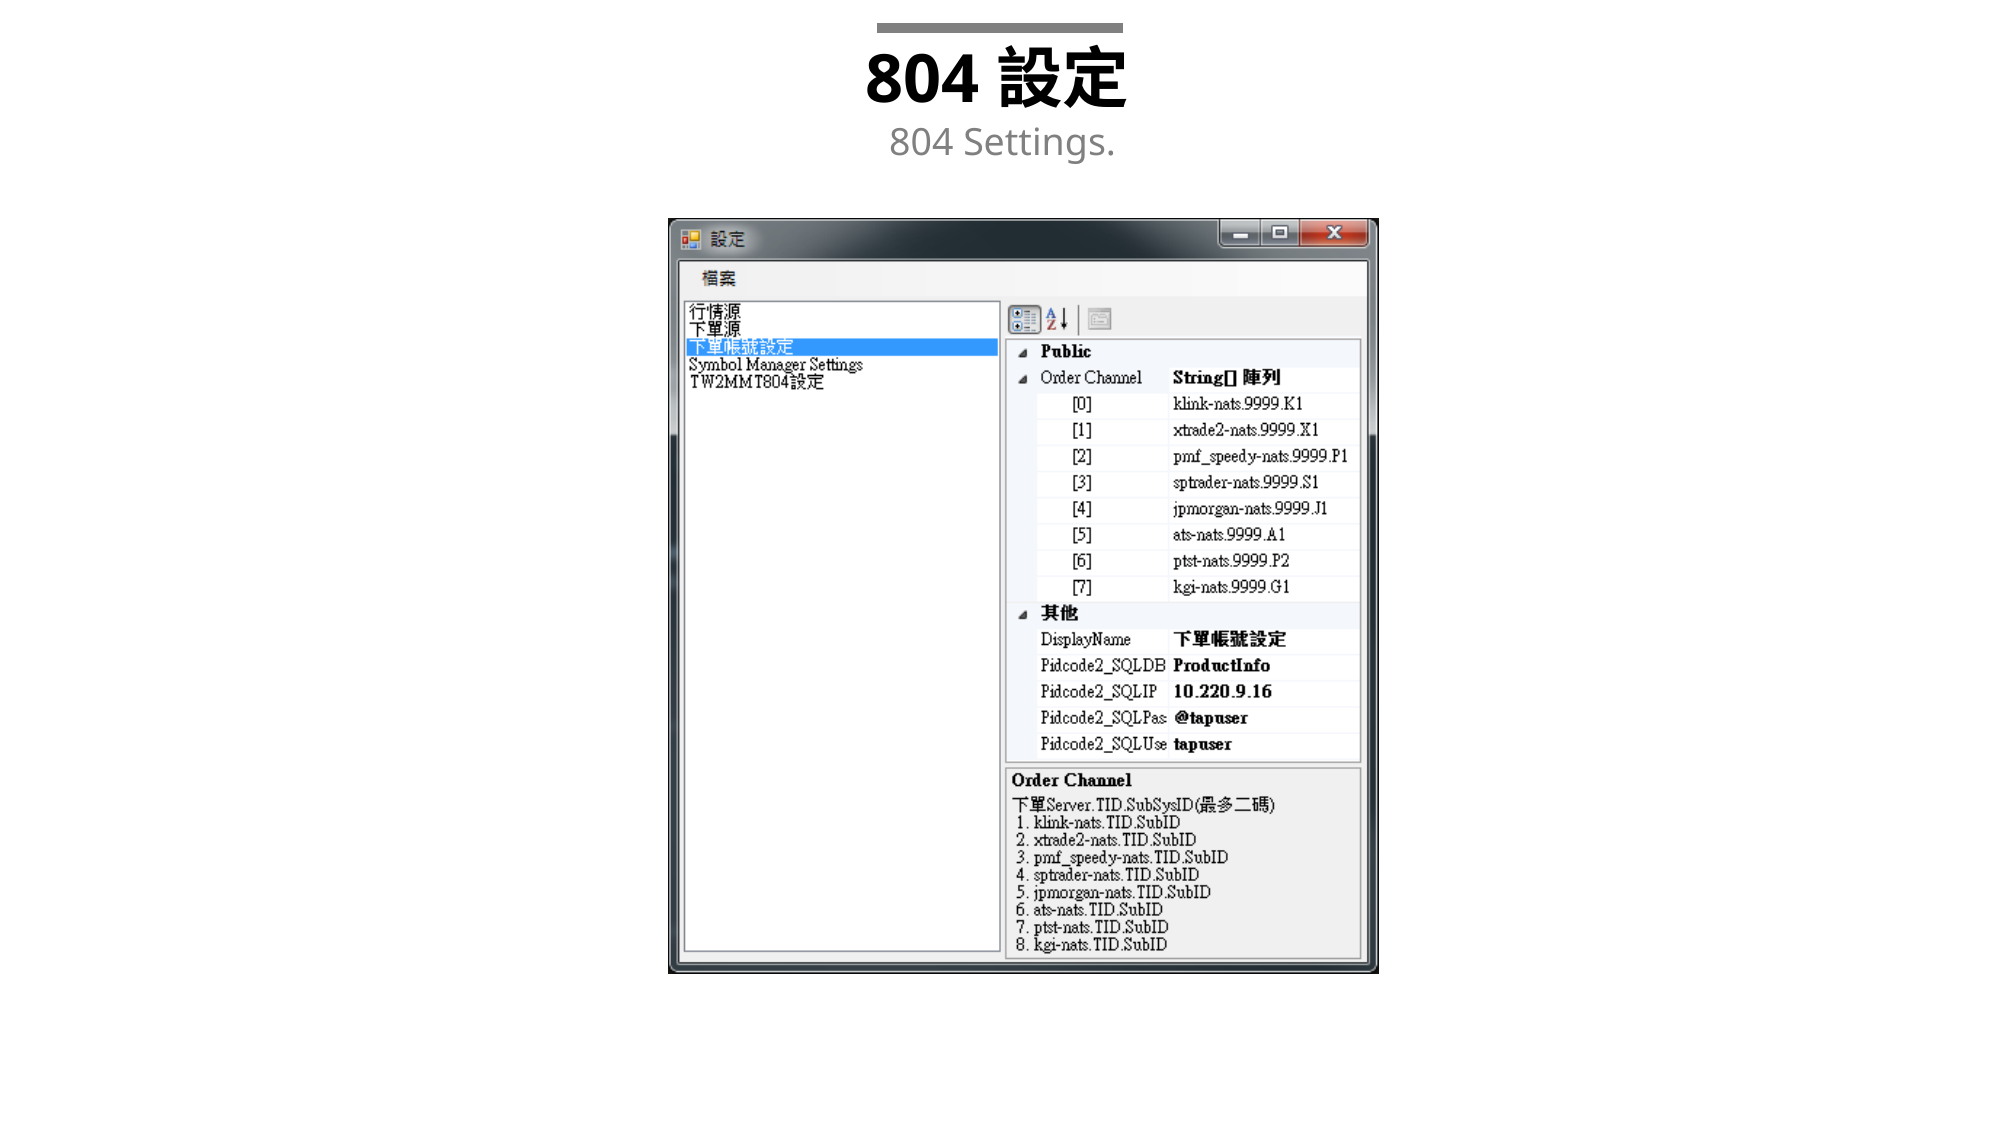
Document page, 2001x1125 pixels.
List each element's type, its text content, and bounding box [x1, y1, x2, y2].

picture [668, 218, 1379, 974]
text_box 804 Settings. [874, 110, 1132, 170]
text_box 804設定 [850, 28, 1150, 123]
